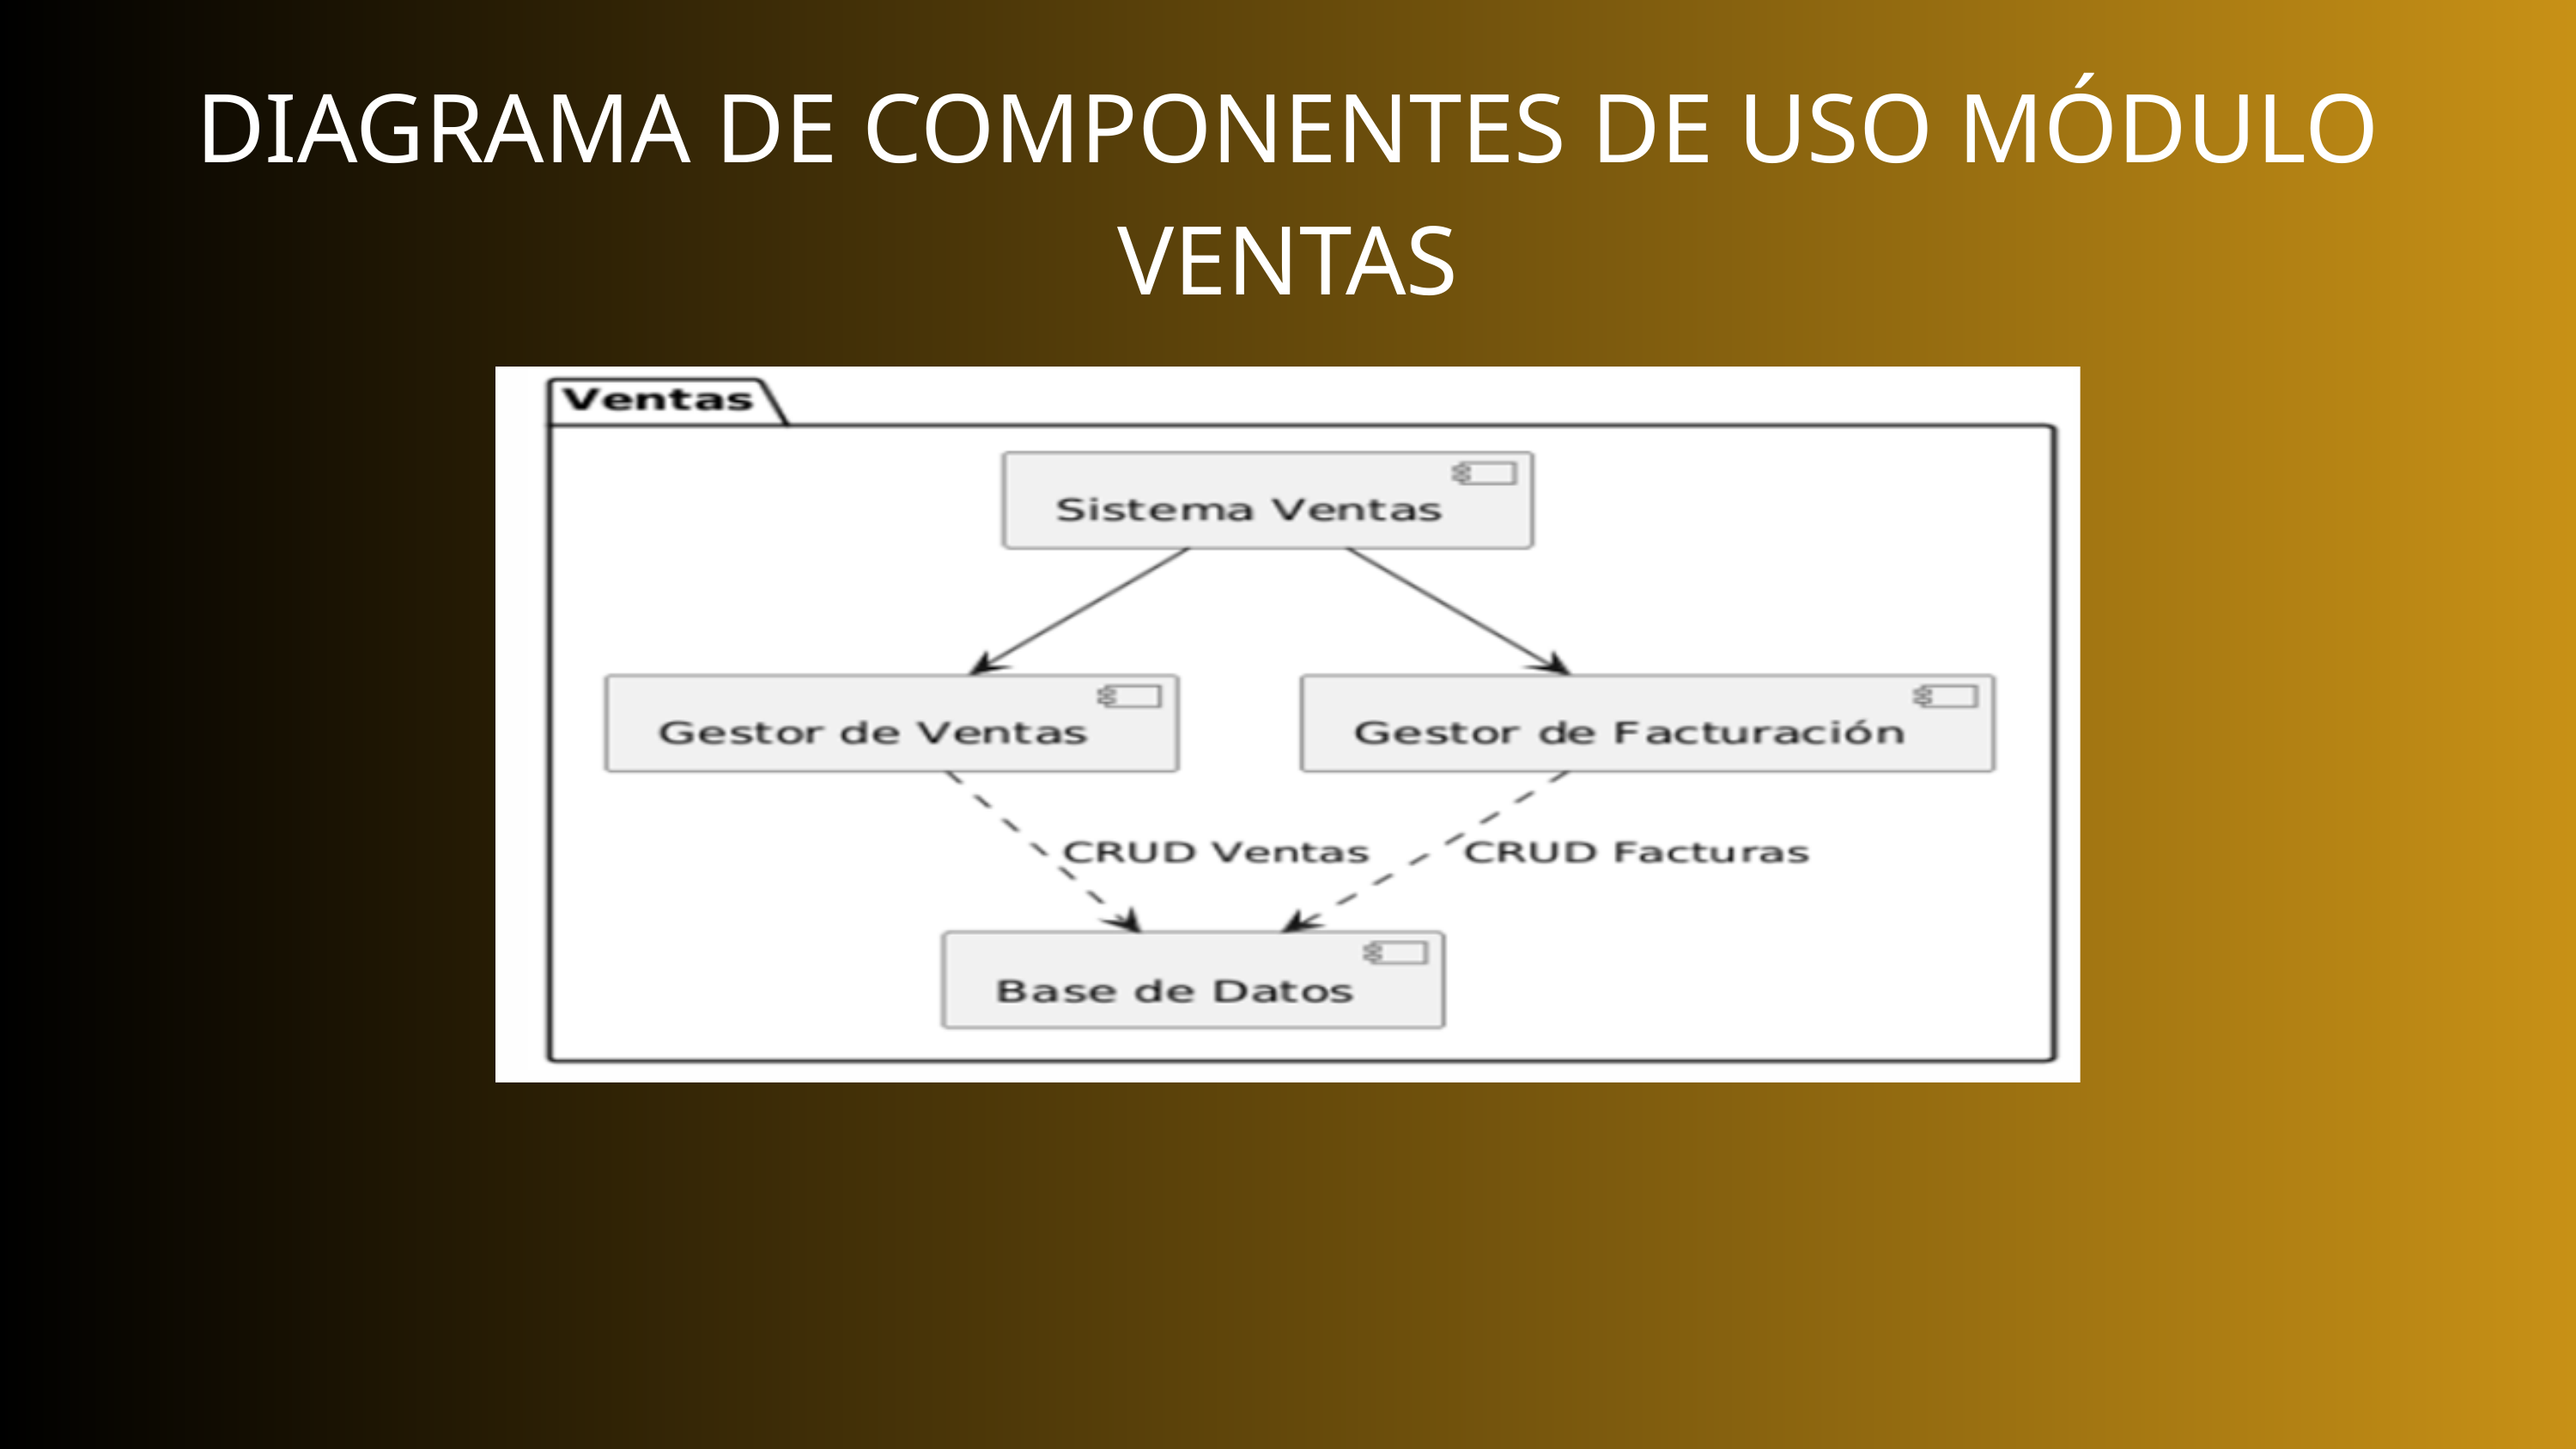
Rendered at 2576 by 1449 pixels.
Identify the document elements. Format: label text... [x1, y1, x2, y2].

text_box DIAGRAMA DE COMPONENTES DE USO MÓDULO VENTAS [59, 48, 2517, 447]
text_box [495, 447, 2081, 1082]
